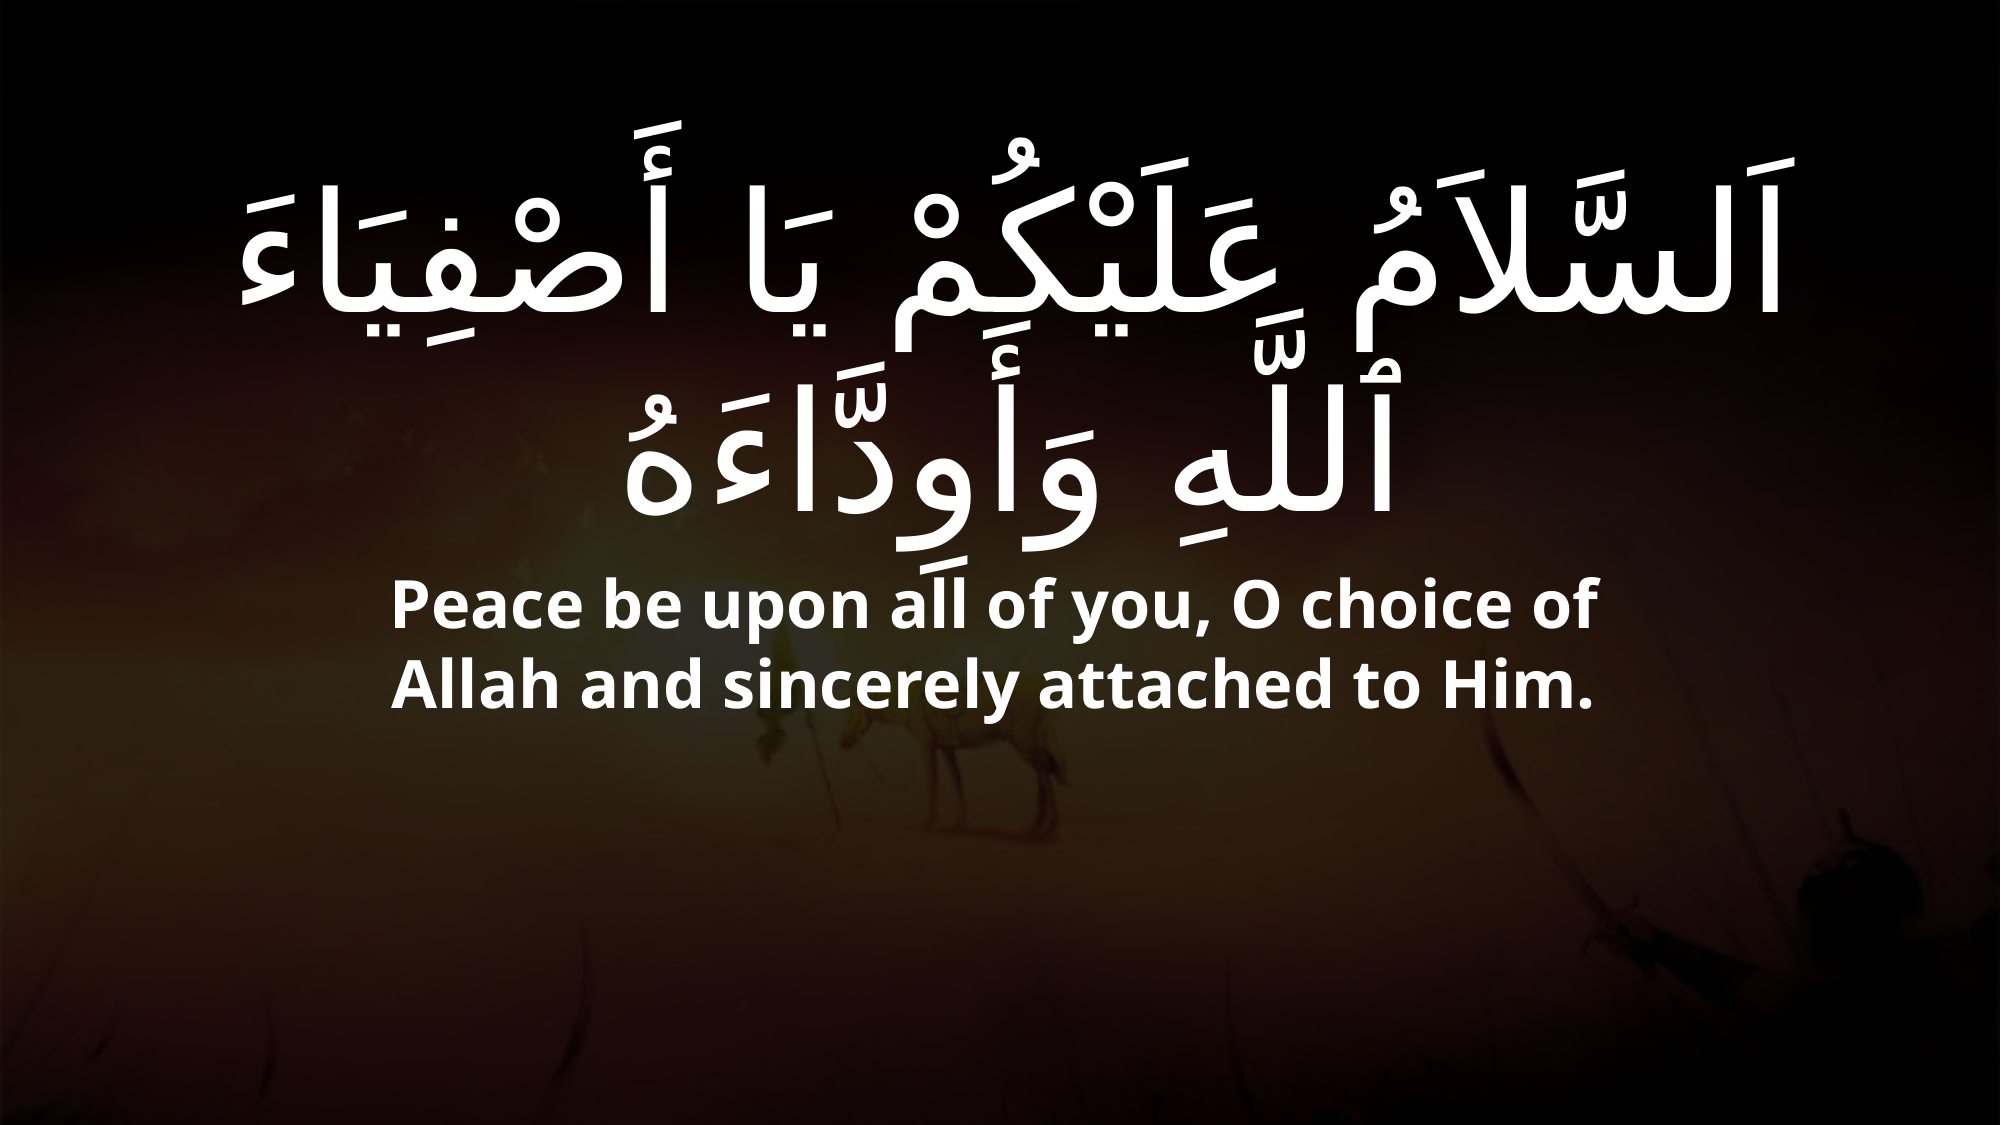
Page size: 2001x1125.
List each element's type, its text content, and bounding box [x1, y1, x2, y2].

title اَلسَّلاَمُ عَلَيْكُمْ يَا أَصْفِيَاءَ ٱللَّهِ وَأَوِدَّاءَهُ [102, 137, 1922, 553]
subtitle Peace be upon all of you, O choice of Allah and sincerely attached to Him. [303, 554, 1686, 1125]
